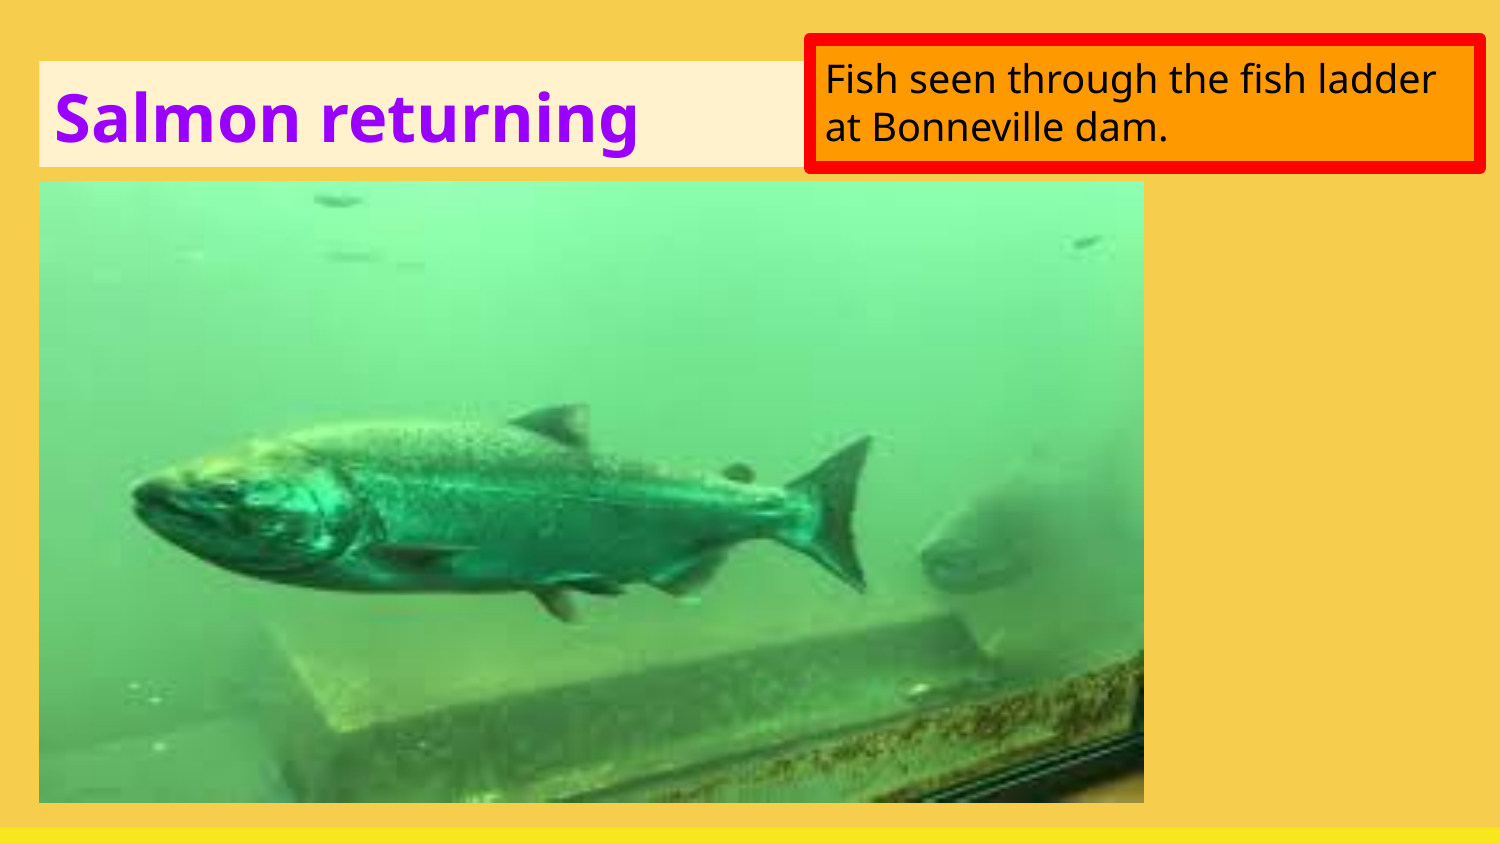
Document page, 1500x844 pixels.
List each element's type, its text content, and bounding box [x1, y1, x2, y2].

picture [39, 181, 1144, 803]
title Salmon returning [39, 61, 809, 167]
text_box Fish seen through the fish ladder at Bonneville dam. [809, 39, 1480, 168]
